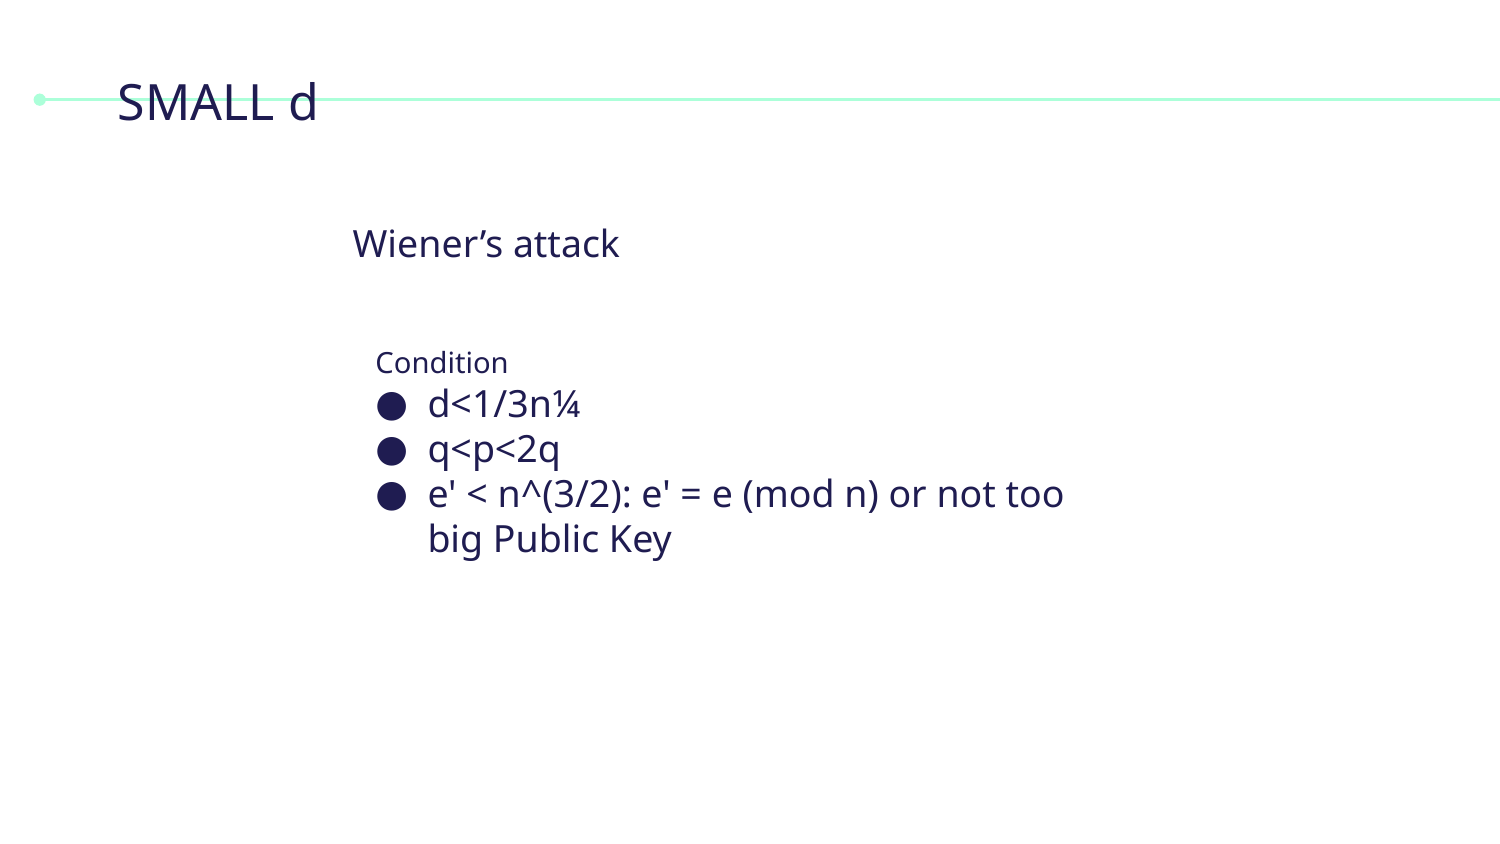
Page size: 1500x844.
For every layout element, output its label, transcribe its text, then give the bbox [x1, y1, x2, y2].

title SMALL d [102, 55, 1101, 144]
title Wiener’s attack [337, 191, 737, 280]
list Condition d<1/3n¼ q<p<2q e' < n^(3/2): e' = e (mod n) or not too big Public Key [337, 329, 1087, 571]
